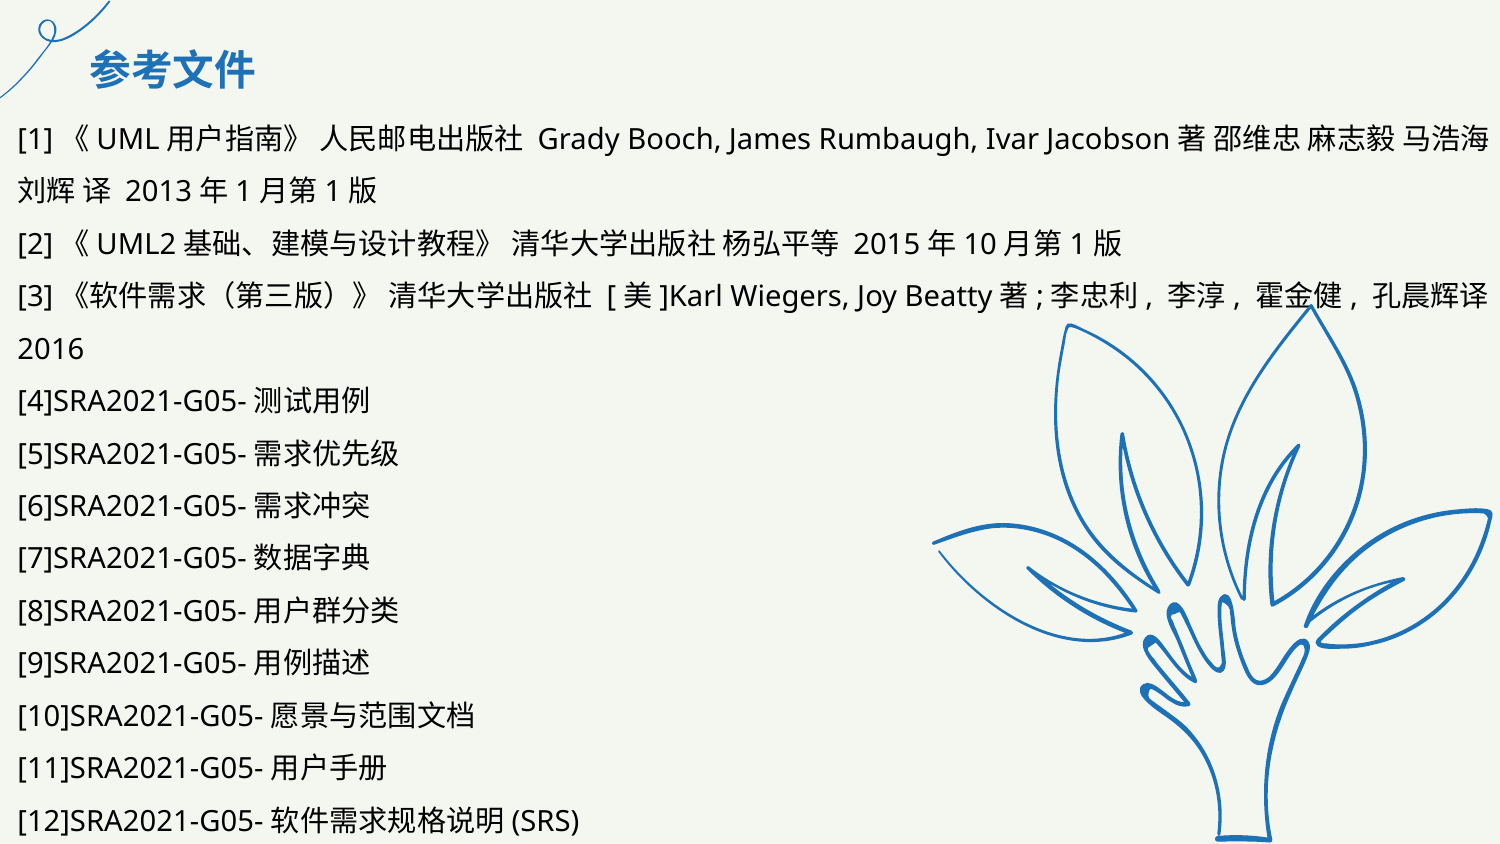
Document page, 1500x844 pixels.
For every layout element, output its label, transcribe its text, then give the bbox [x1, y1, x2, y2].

text_box [1217, 304, 1367, 607]
text_box [1140, 594, 1311, 843]
text_box [931, 523, 1138, 643]
text_box [1303, 508, 1493, 649]
text_box [1]《UML用户指南》 人民邮电出版社 Grady Booch, James Rumbaugh, Ivar Jacobson著 邵维忠 麻志毅 马浩海 刘辉 译 2013年1月第1版 [2]《UML2基础、建模与设计教程》 清华大学出版社 杨弘平等 2015年10月第1版 [3]《软件需求（第三版）》 清华大学出版社 [美]Karl Wiegers, Joy Beatty著;李忠利, 李淳, 霍金健, 孔晨辉译 2016 [4]SRA2021-G05-测试用例 [5]SRA2021-G05-需求优先级 [6]SRA2021-G05-需求冲突 [7]SRA2021-G05-数据字典 [8]SRA2021-G05-用户群分类 [9]SRA2021-G05-用例描述 [10]SRA2021-G05-愿景与范围文档 [11]SRA2021-G05-用户手册 [12]SRA2021-G05-软件需求规格说明(SRS) [13]SRA2021-G05-软件开发计划(SDP) [17, 102, 1491, 844]
text_box [1054, 323, 1204, 594]
text_box 参考文件 [89, 43, 457, 94]
